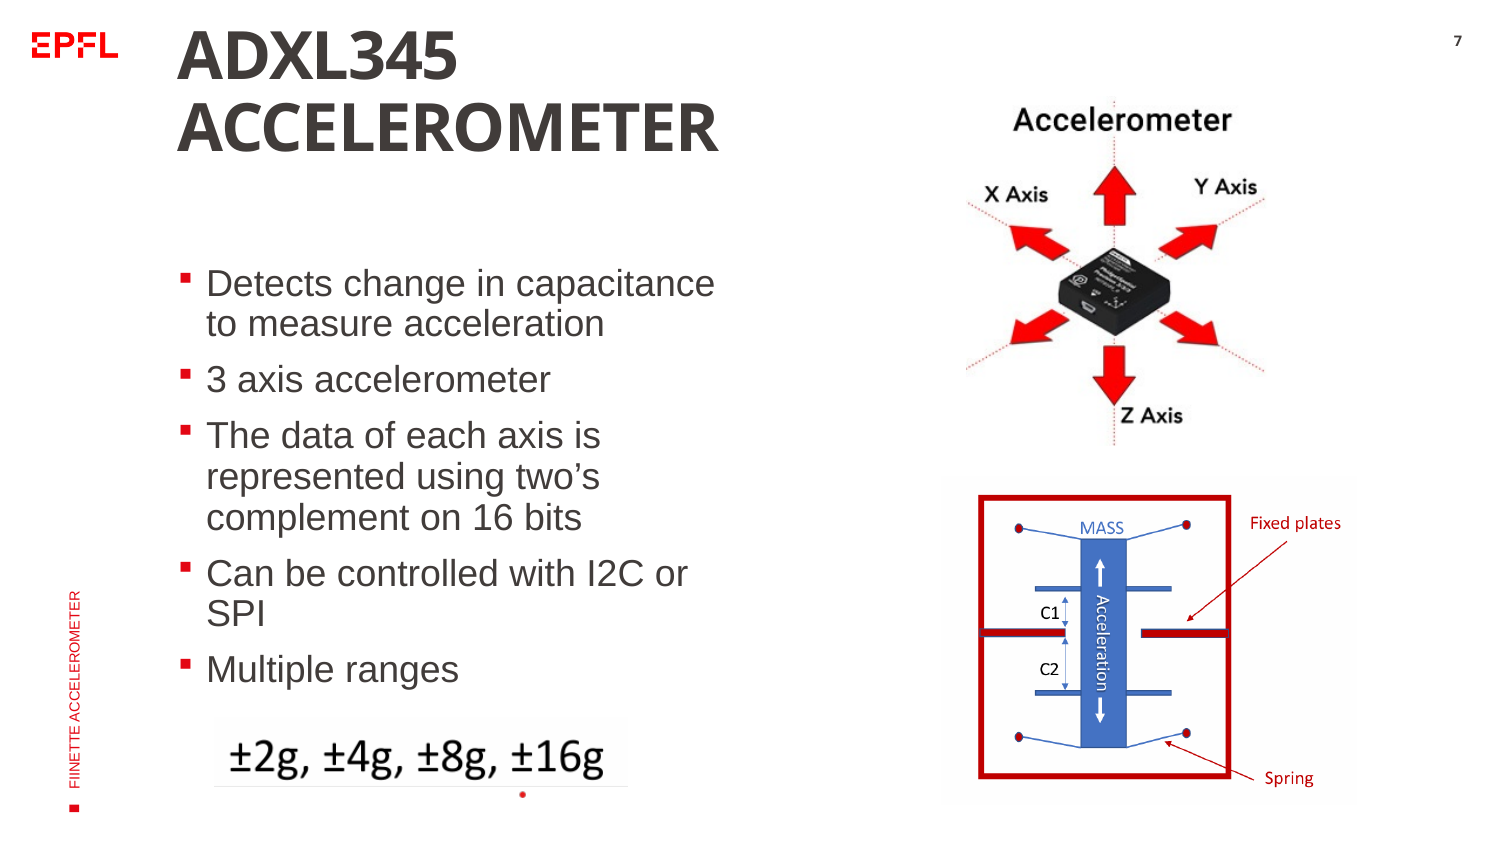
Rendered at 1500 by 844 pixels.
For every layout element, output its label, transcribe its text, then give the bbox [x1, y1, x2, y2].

title ADXL345 ACCELEROMETER [148, 21, 750, 198]
slide_number FIINETTE ACCELEROMETER [0, 256, 149, 805]
slide_number 7 [1415, 32, 1500, 59]
picture [214, 717, 628, 799]
picture [21, 21, 129, 69]
picture [966, 96, 1271, 446]
picture [941, 476, 1357, 805]
list Detects change in capacitance to measure acceleration 3 axis accelerometer The data of each axis is represented using two’s complement on 16 bits Can be controlled with I2C or SPI Multiple ranges [149, 256, 751, 792]
